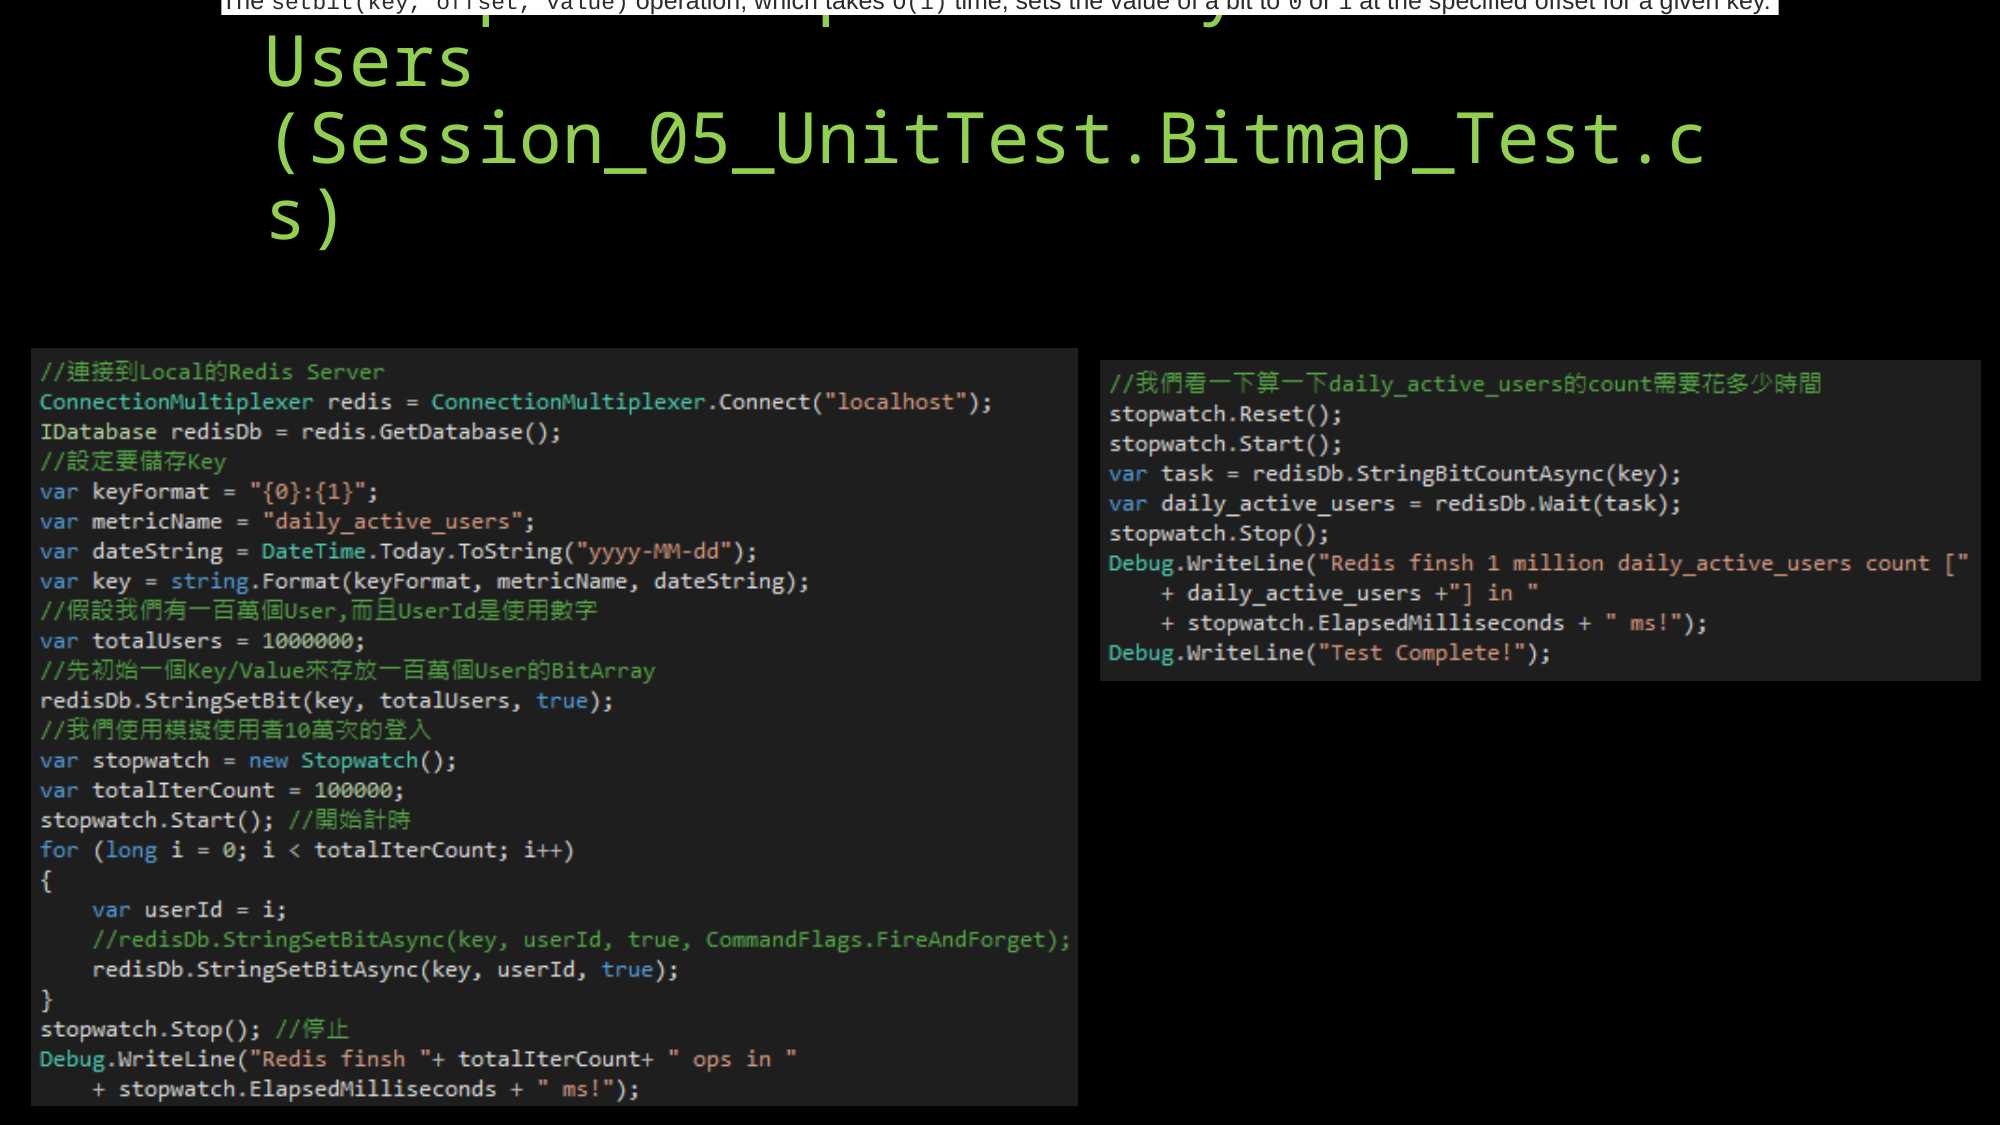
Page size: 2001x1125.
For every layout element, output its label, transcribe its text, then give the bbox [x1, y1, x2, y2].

title A Simple Example: Daily Active Users (Session_05_UnitTest.Bitmap_Test.cs) [249, 75, 1750, 263]
picture [31, 348, 1078, 1106]
picture [1100, 360, 1981, 681]
text_box The setbit(key, offset, value) operation, which takes O(1) time, sets the value of a bit to 0 or 1 at the specified offset for a given key. [221, 0, 1779, 15]
